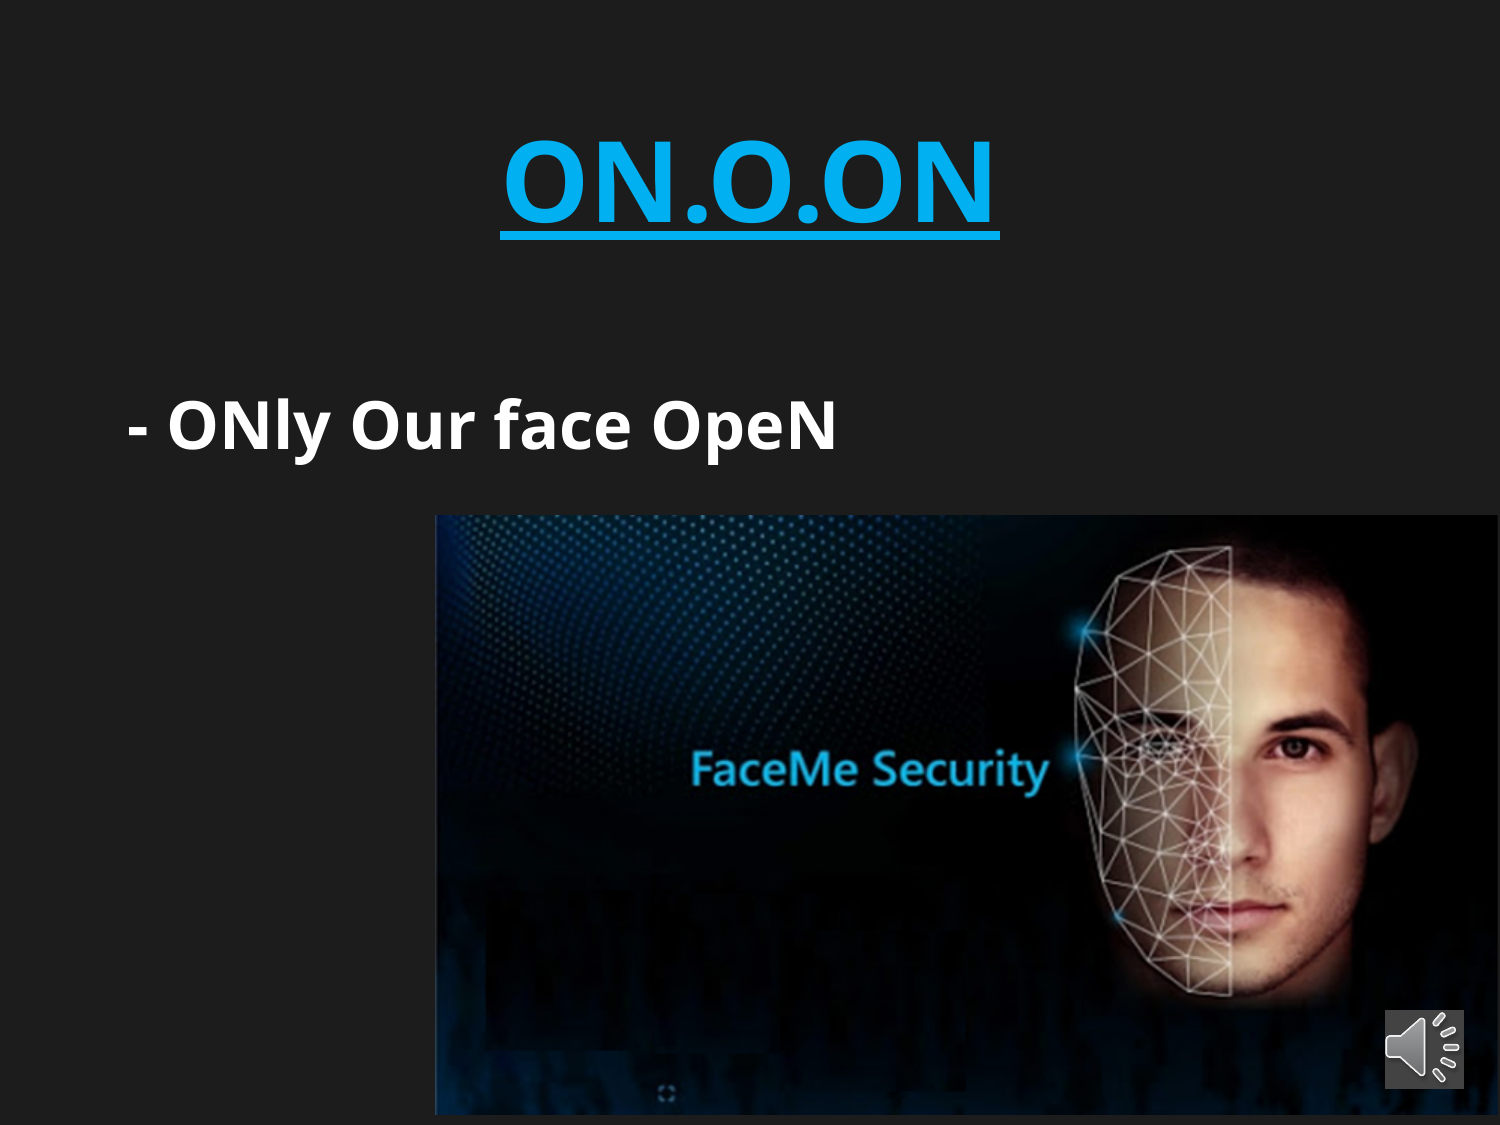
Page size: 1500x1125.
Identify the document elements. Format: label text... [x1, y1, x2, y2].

text_box ON.O.ON [328, 102, 1172, 253]
picture [434, 514, 1498, 1115]
title - ONly Our face OpeN [112, 372, 1388, 563]
